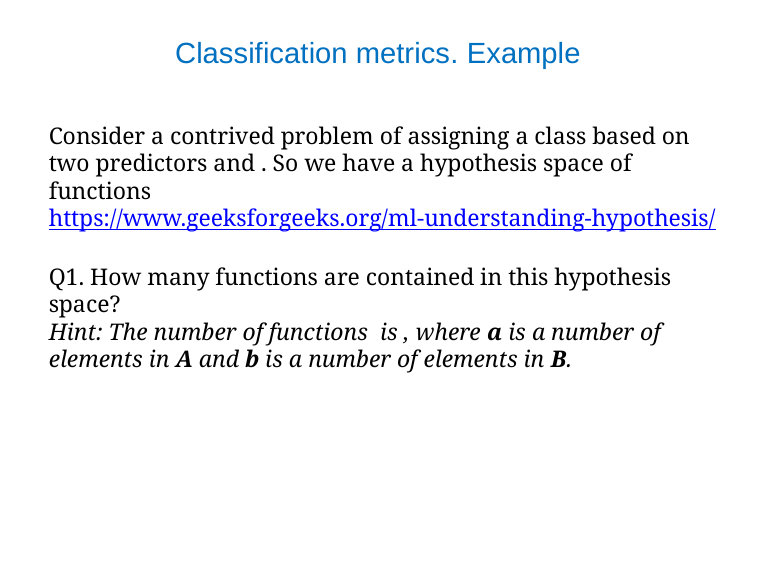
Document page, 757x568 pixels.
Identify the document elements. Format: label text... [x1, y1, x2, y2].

title Classification metrics. Example [0, 34, 757, 130]
